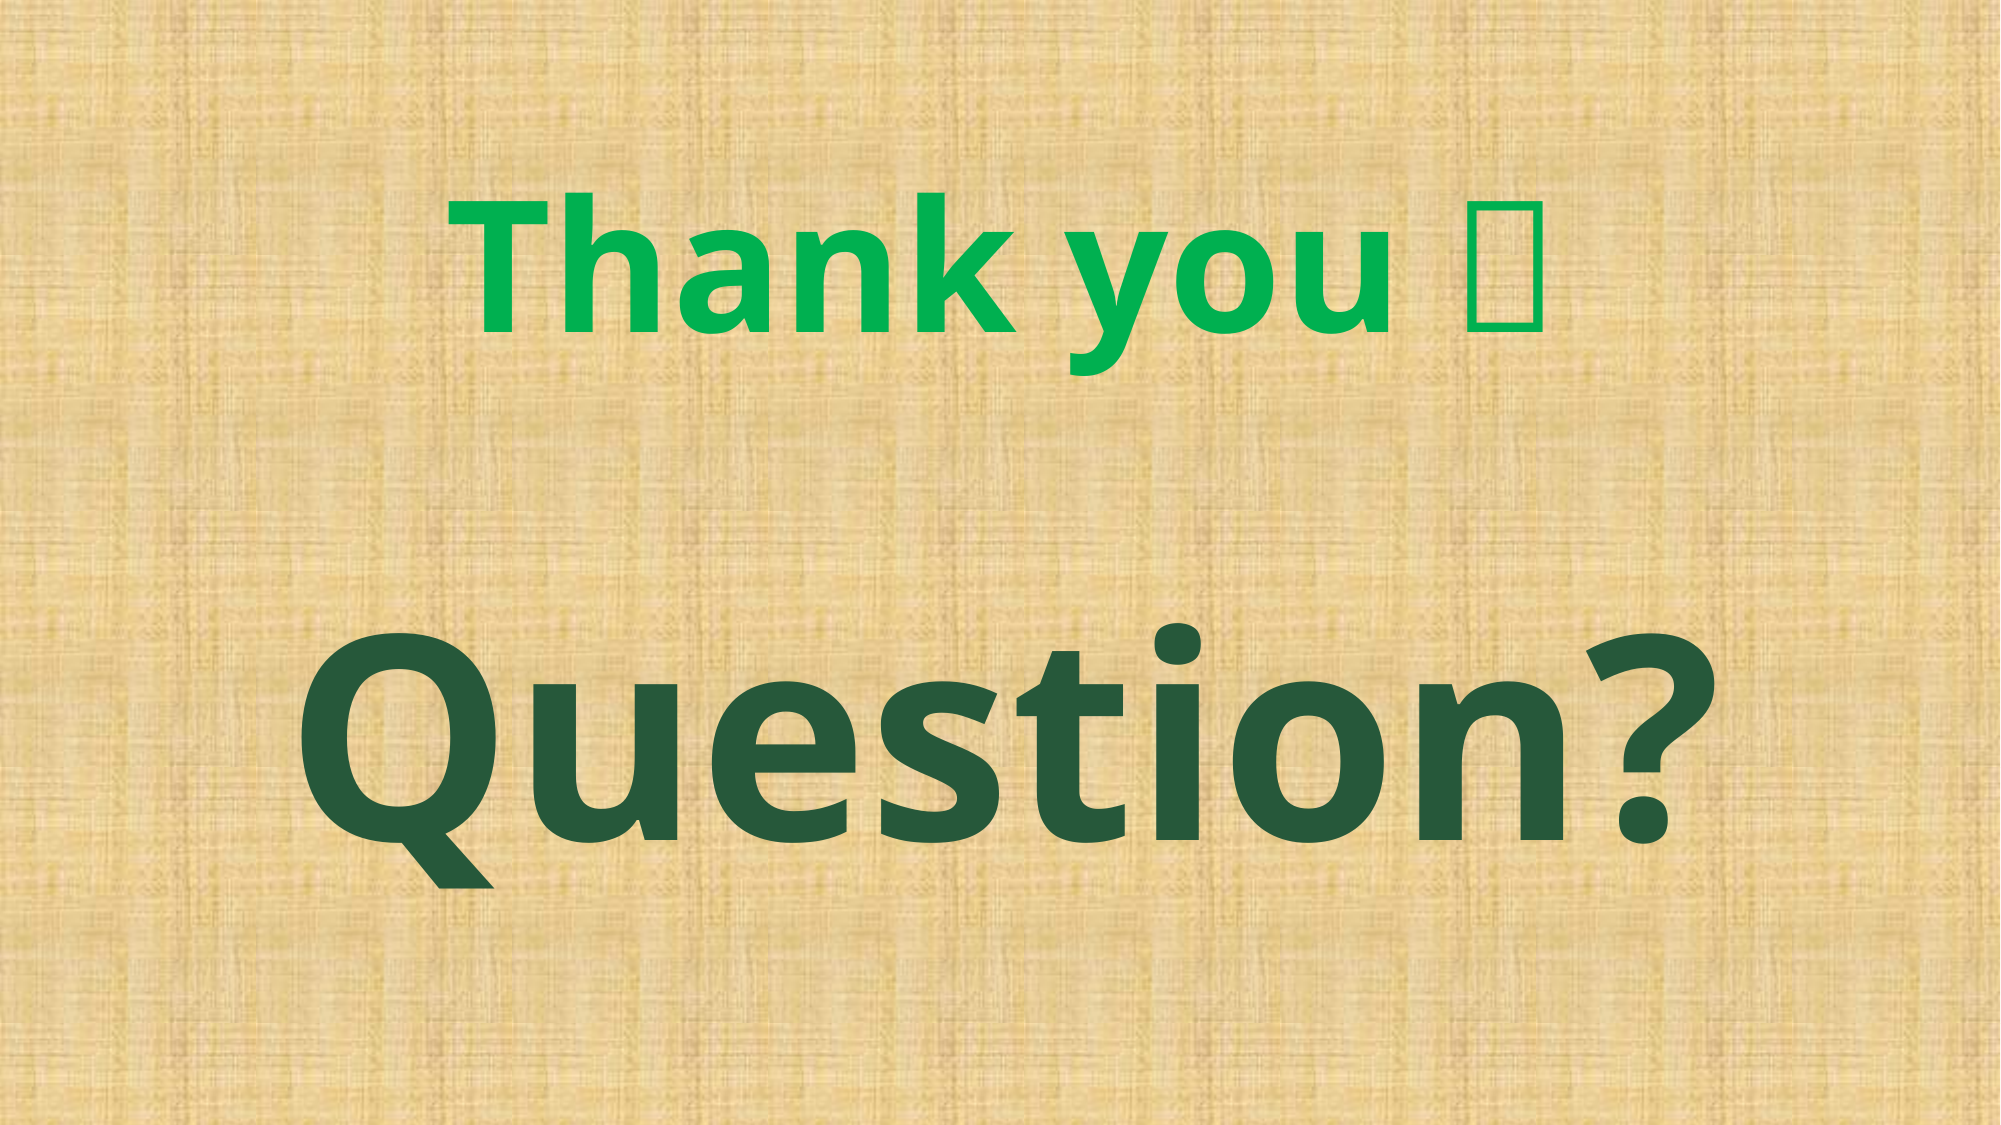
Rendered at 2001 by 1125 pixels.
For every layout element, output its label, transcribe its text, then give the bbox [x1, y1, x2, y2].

list Thank you  Question? [214, 167, 1792, 1125]
picture [0, 0, 2001, 1125]
